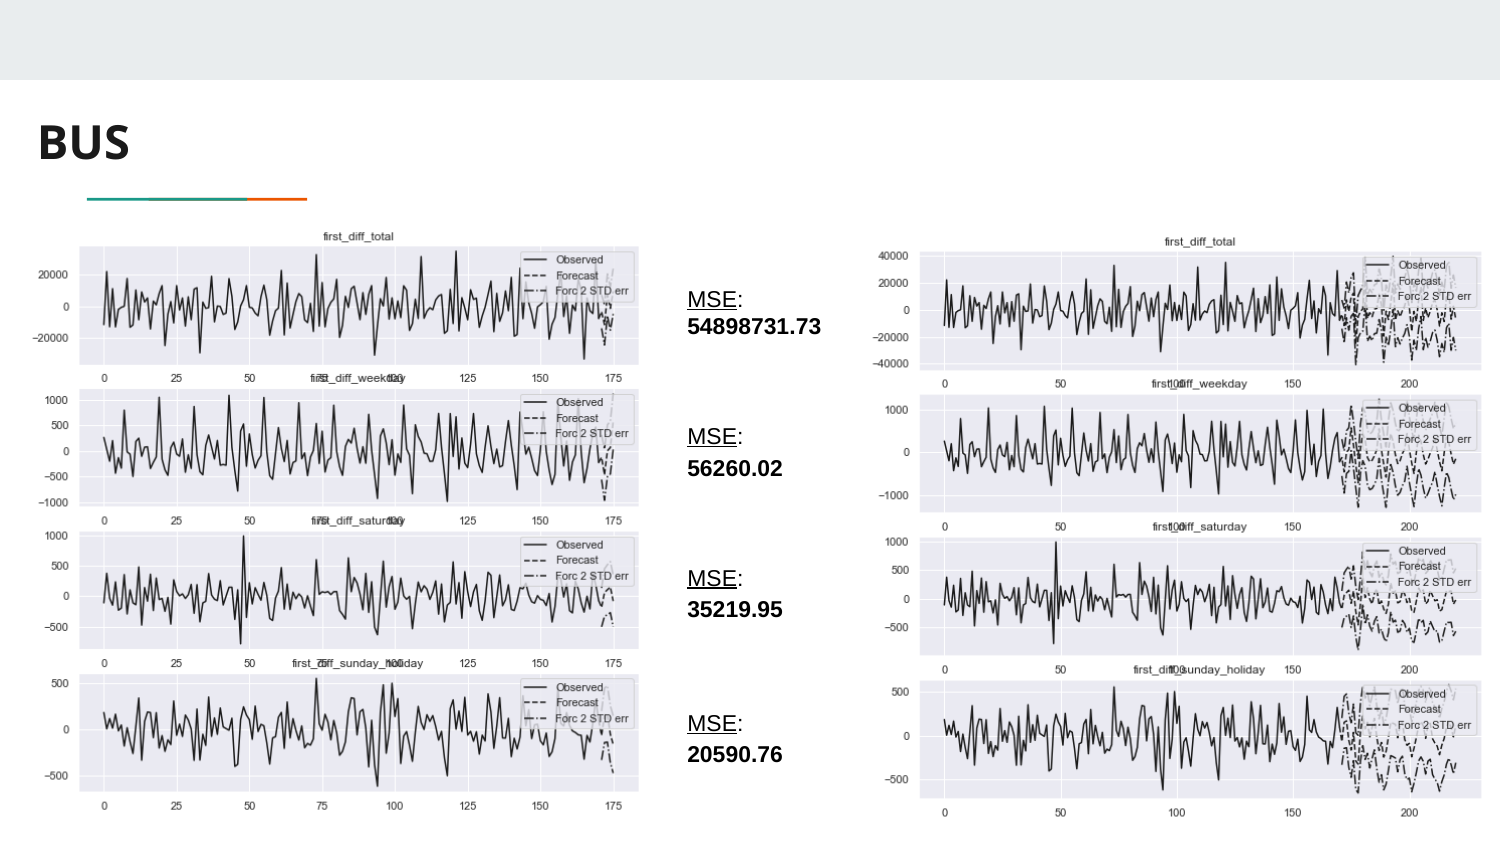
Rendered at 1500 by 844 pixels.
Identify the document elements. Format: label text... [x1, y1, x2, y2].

title BUS [21, 97, 160, 185]
picture [869, 224, 1493, 829]
picture [21, 217, 653, 829]
text_box MSE: 54898731.73 MSE: 56260.02 MSE: 35219.95 MSE: 20590.76 [672, 269, 851, 783]
